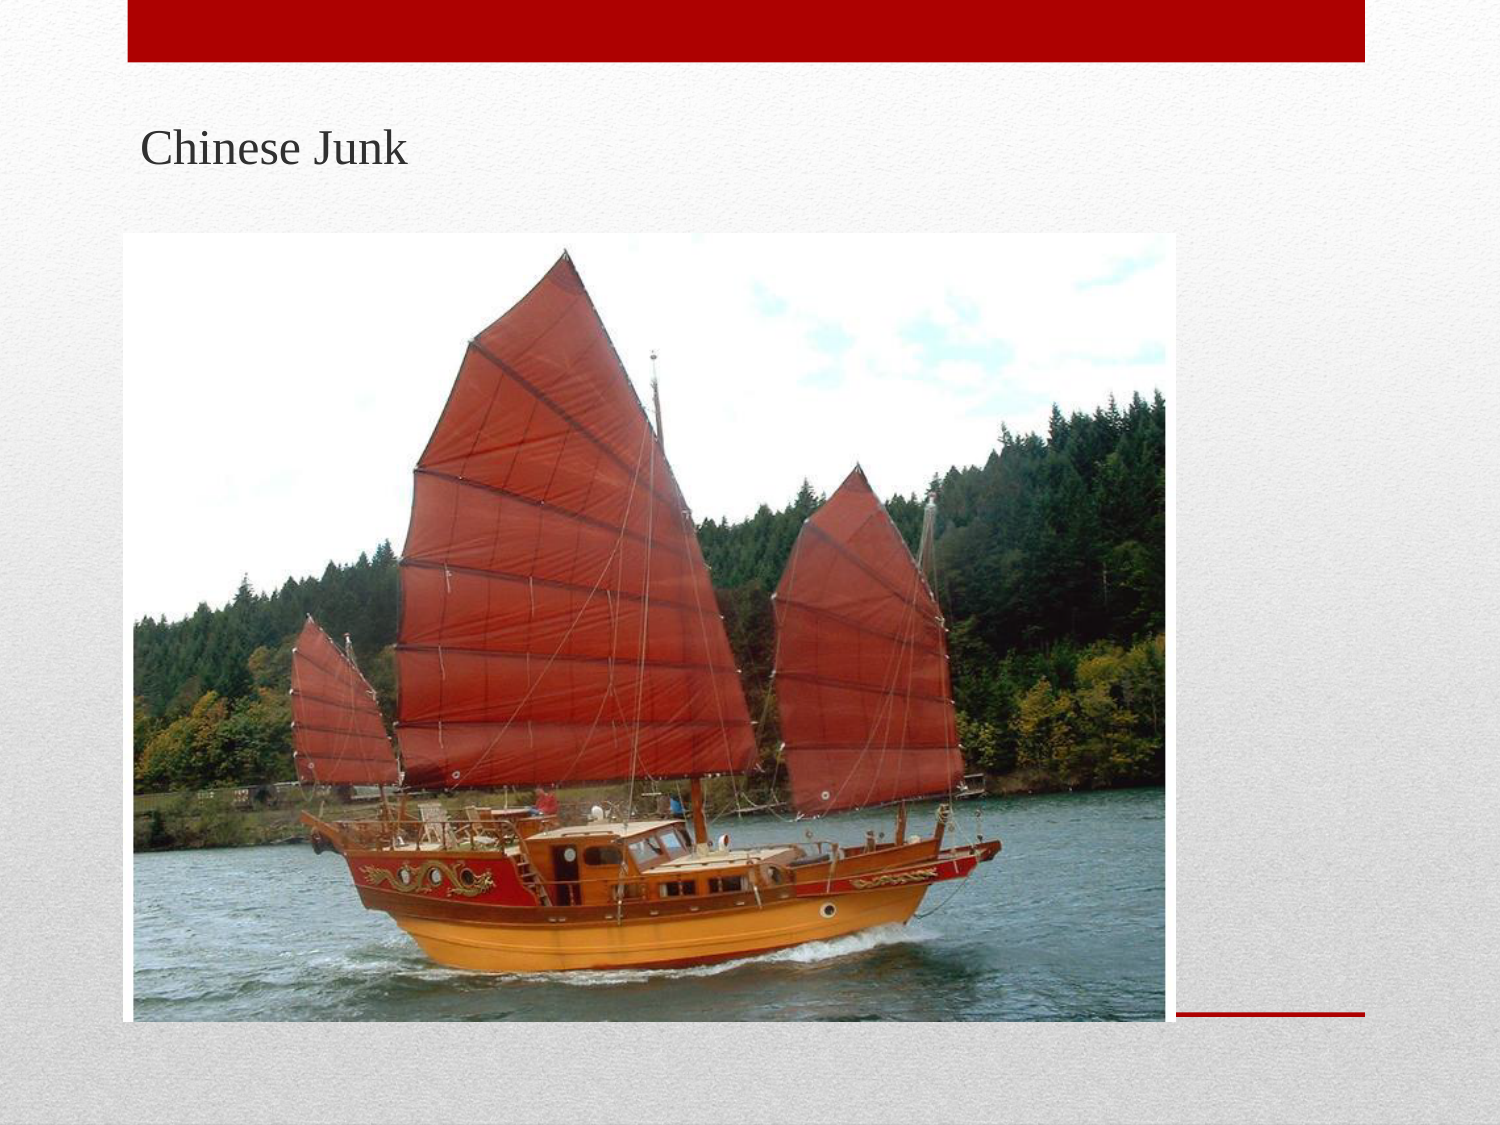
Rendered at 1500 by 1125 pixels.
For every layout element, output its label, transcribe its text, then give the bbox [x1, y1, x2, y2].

list Chinese Junk [125, 112, 1363, 457]
picture [123, 232, 1176, 1023]
